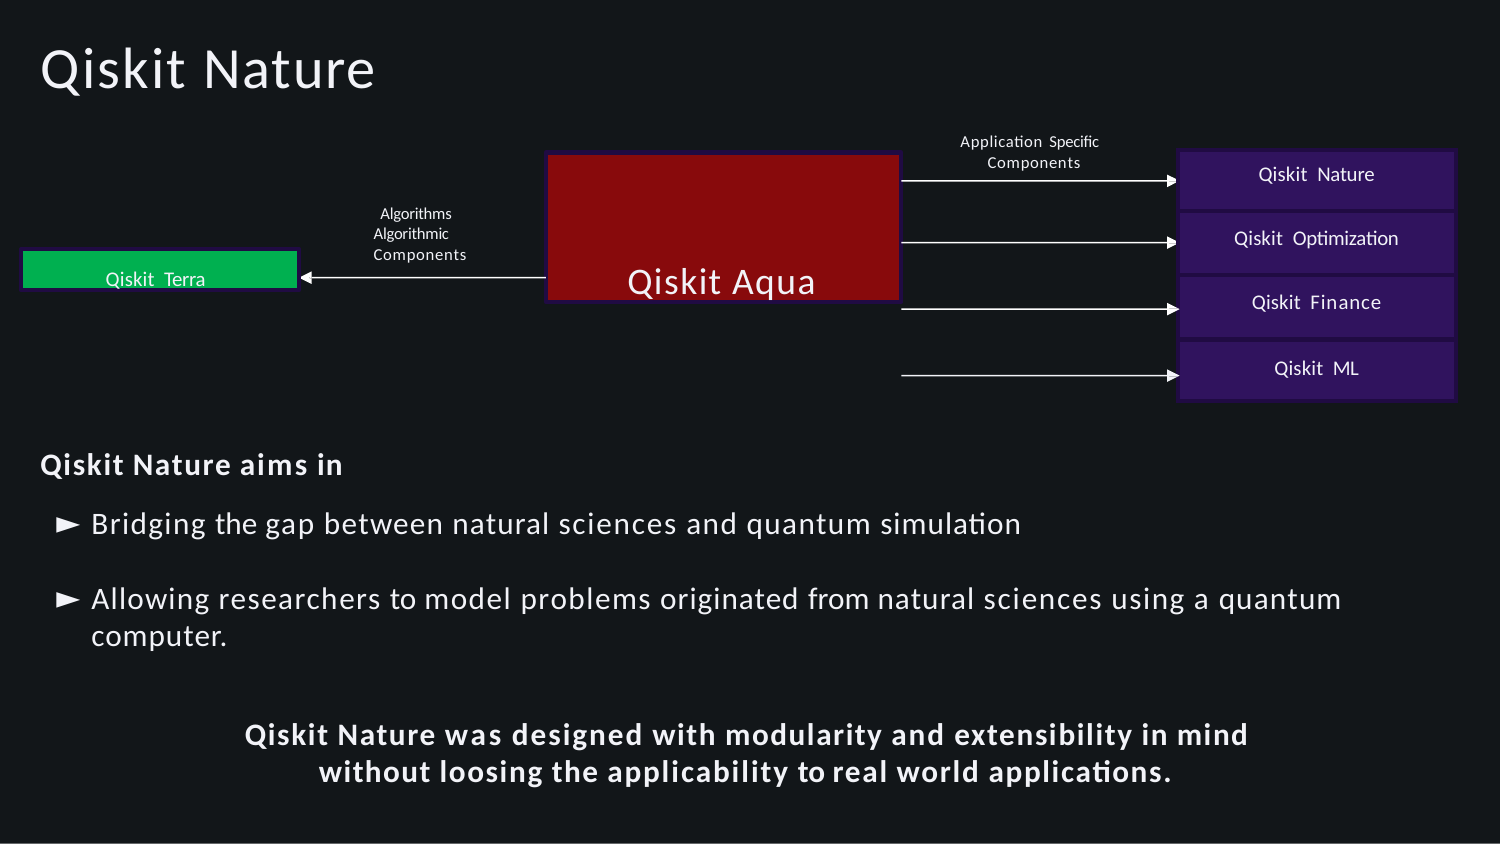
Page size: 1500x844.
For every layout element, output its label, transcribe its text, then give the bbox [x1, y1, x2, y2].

text_box [901, 369, 1180, 382]
table_cell Qiskit Optimization [1180, 213, 1454, 273]
table_cell Qiskit Finance [1180, 277, 1454, 337]
text_box [901, 174, 1176, 188]
text_box Algorithms Algorithmic Components [371, 199, 474, 264]
text_box Application Specific Components [958, 127, 1115, 172]
text_box [901, 236, 1176, 249]
text_box [901, 302, 1180, 316]
text_box Qiskit Terra [21, 249, 300, 291]
title Qiskit Nature [32, 18, 1468, 172]
table_cell Qiskit ML [1180, 342, 1454, 399]
text_box [300, 271, 546, 284]
table_header Qiskit Nature [1180, 152, 1454, 209]
text_box Qiskit Aqua [545, 152, 902, 302]
text_box Qiskit Nature aims in Bridging the gap between natural sciences and quantum simulation Allowing researchers to model problems originated from natural sciences using a quantum computer. Qiskit Nature was designed with modularity and extensibility in mind without loosing the applicability to real world applications. [38, 420, 1359, 790]
text_box [0, 0, 1500, 844]
